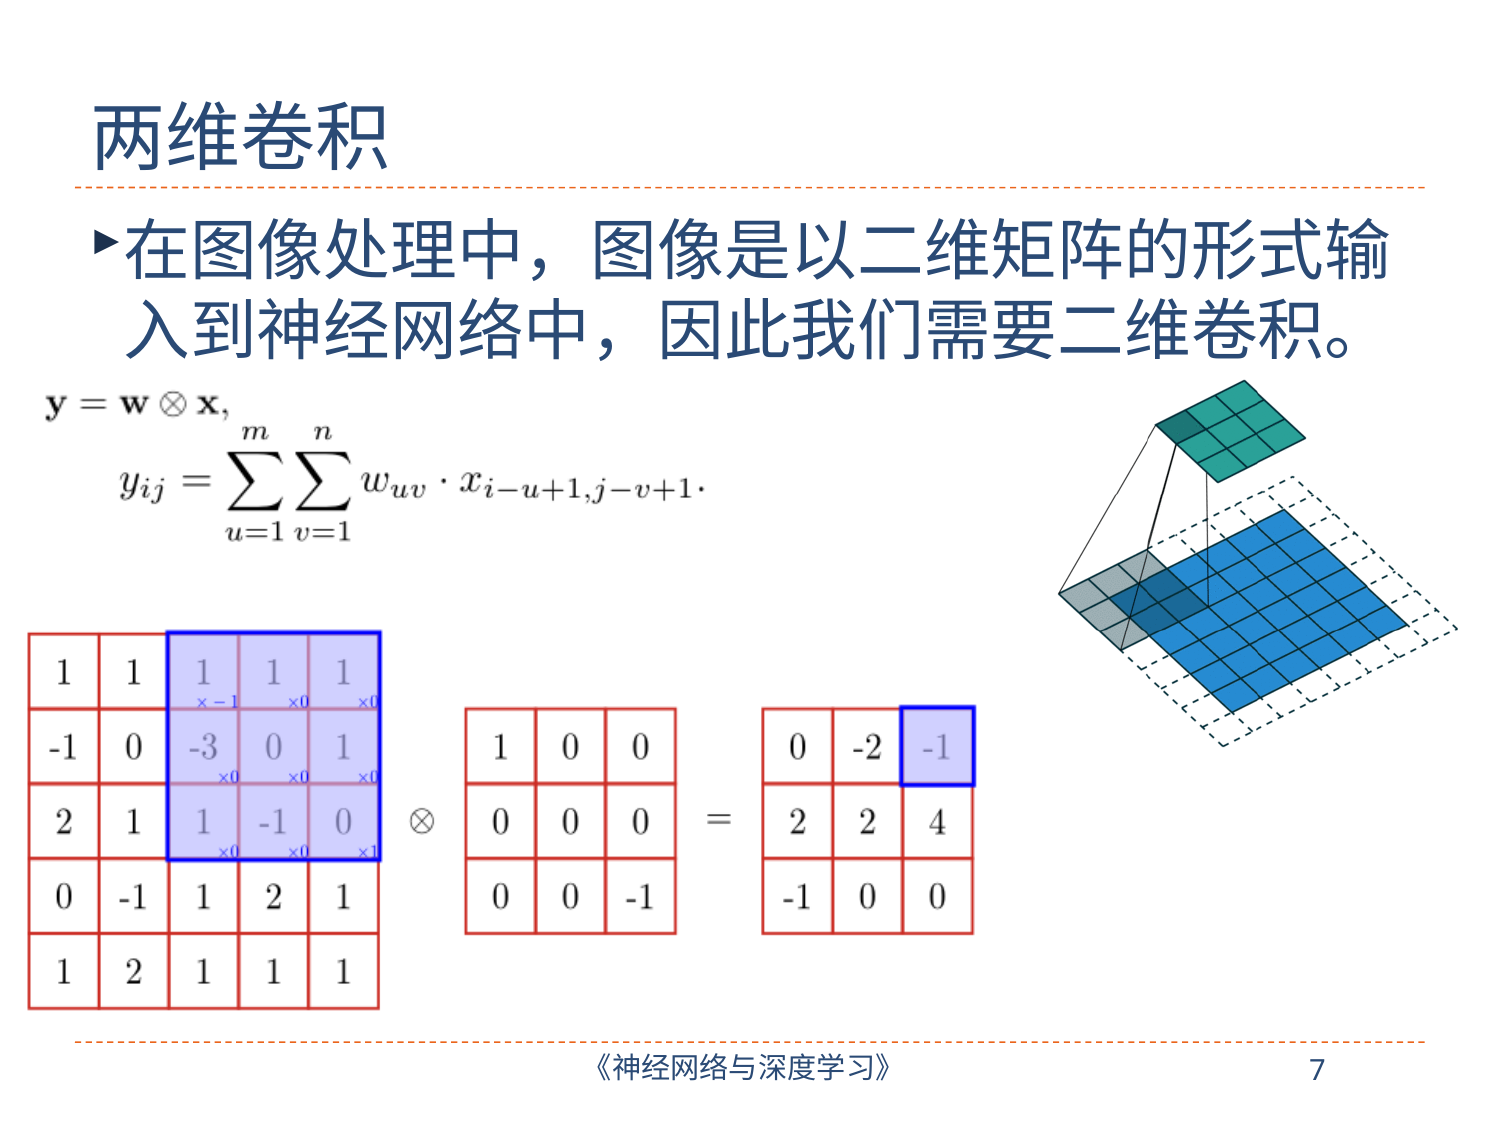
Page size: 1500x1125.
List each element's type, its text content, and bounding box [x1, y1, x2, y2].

picture [16, 373, 767, 564]
picture [1037, 359, 1478, 767]
title 两维卷积 [75, 24, 1425, 188]
list 在图像处理中，图像是以二维矩阵的形式输入到神经网络中，因此我们需要二维卷积。 [75, 200, 1425, 1010]
picture [0, 622, 1013, 1023]
